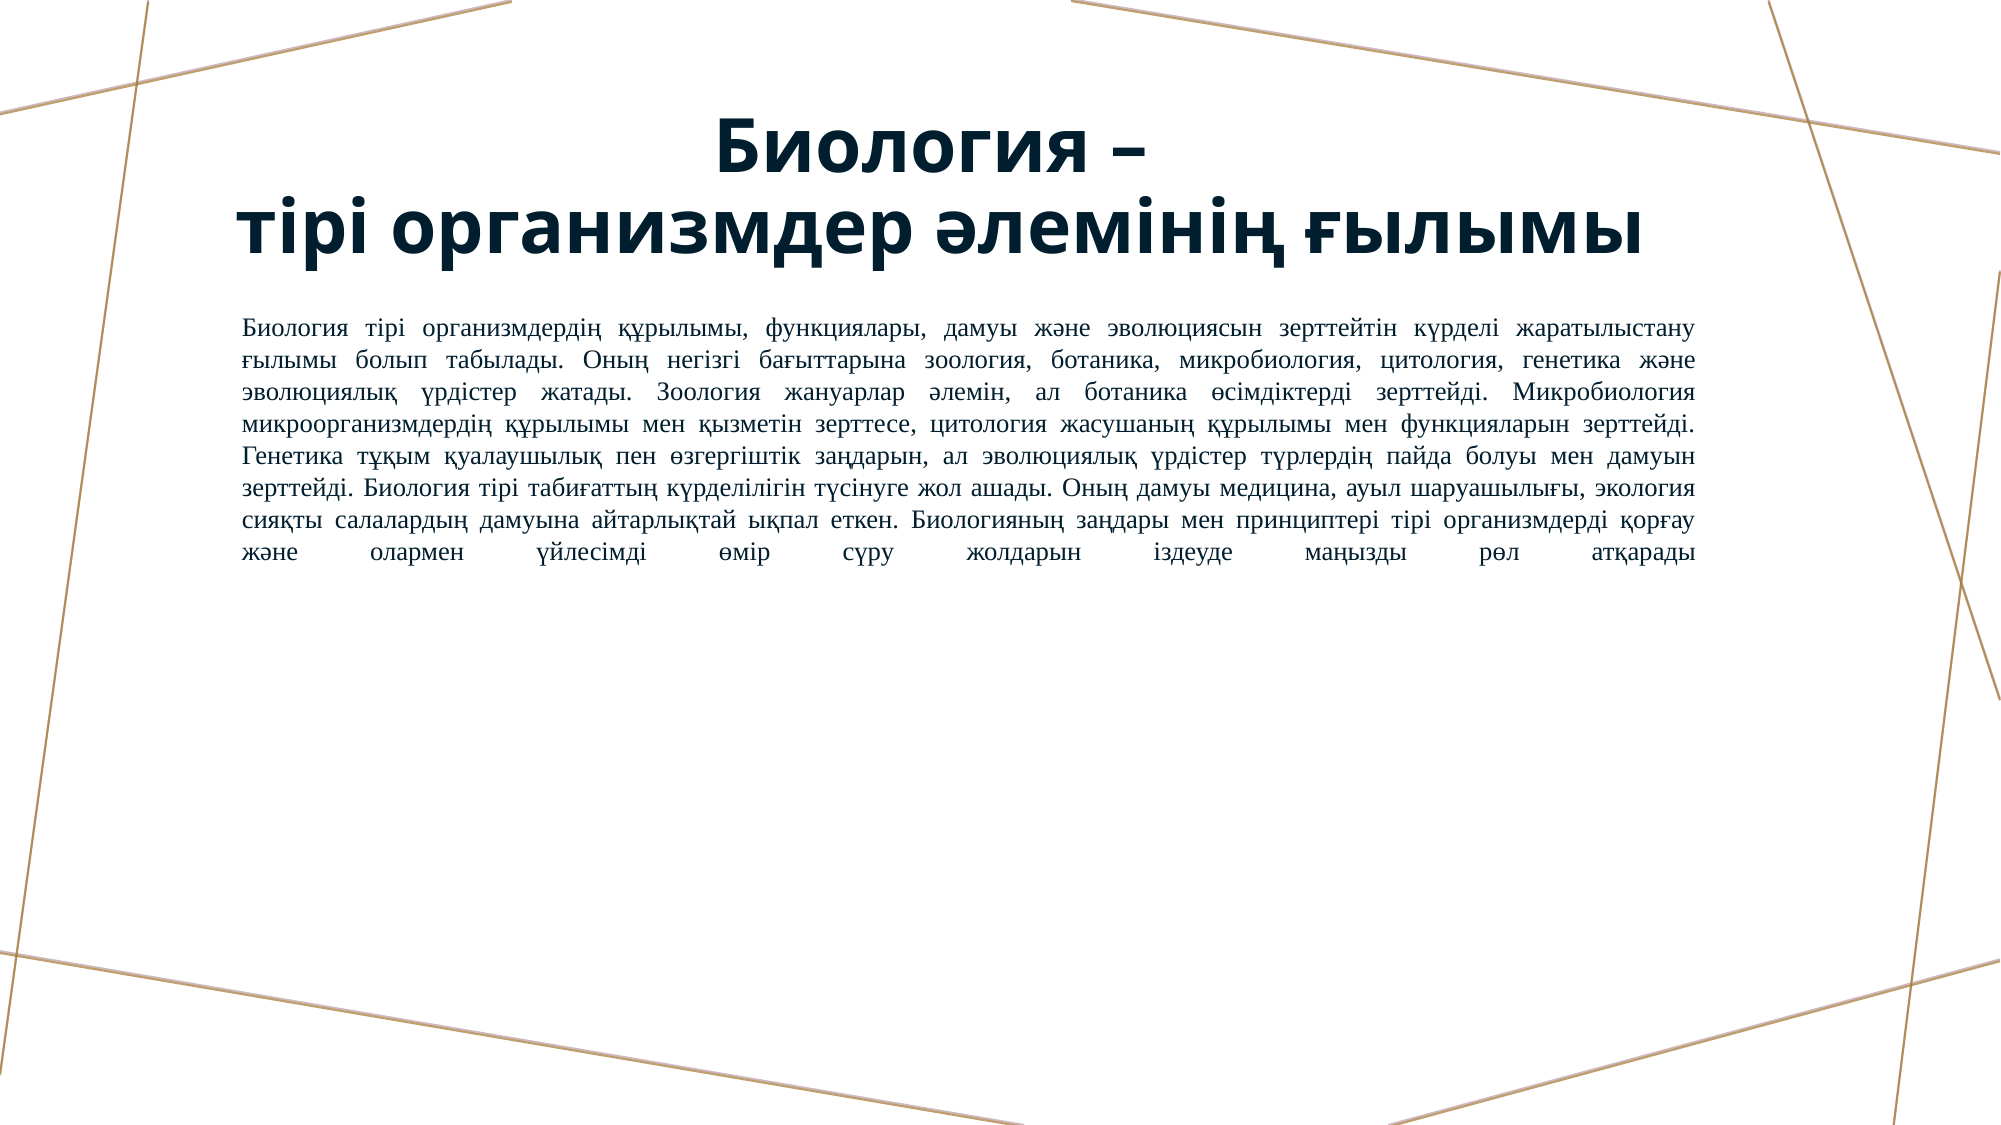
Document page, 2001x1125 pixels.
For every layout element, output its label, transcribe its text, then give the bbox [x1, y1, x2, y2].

list Биология тірі организмдердің құрылымы, функциялары, дамуы және эволюциясын зерттейтін күрделі жаратылыстану ғылымы болып табылады. Оның негізгі бағыттарына зоология, ботаника, микробиология, цитология, генетика және эволюциялық үрдістер жатады. Зоология жануарлар әлемін, ал ботаника өсімдіктерді зерттейді. Микробиология микроорганизмдердің құрылымы мен қызметін зерттесе, цитология жасушаның құрылымы мен функцияларын зерттейді. Генетика тұқым қуалаушылық пен өзгергіштік заңдарын, ал эволюциялық үрдістер түрлердің пайда болуы мен дамуын зерттейді. Биология тірі табиғаттың күрделілігін түсінуге жол ашады. Оның дамуы медицина, ауыл шаруашылығы, экология сияқты салалардың дамуына айтарлықтай ықпал еткен. Биологияның заңдары мен принциптері тірі организмдерді қорғау және олармен үйлесімді өмір сүру жолдарын іздеуде маңызды рөл атқарады [226, 302, 1711, 595]
title Биология – тірі организмдер әлемінің ғылымы [128, 76, 1754, 278]
